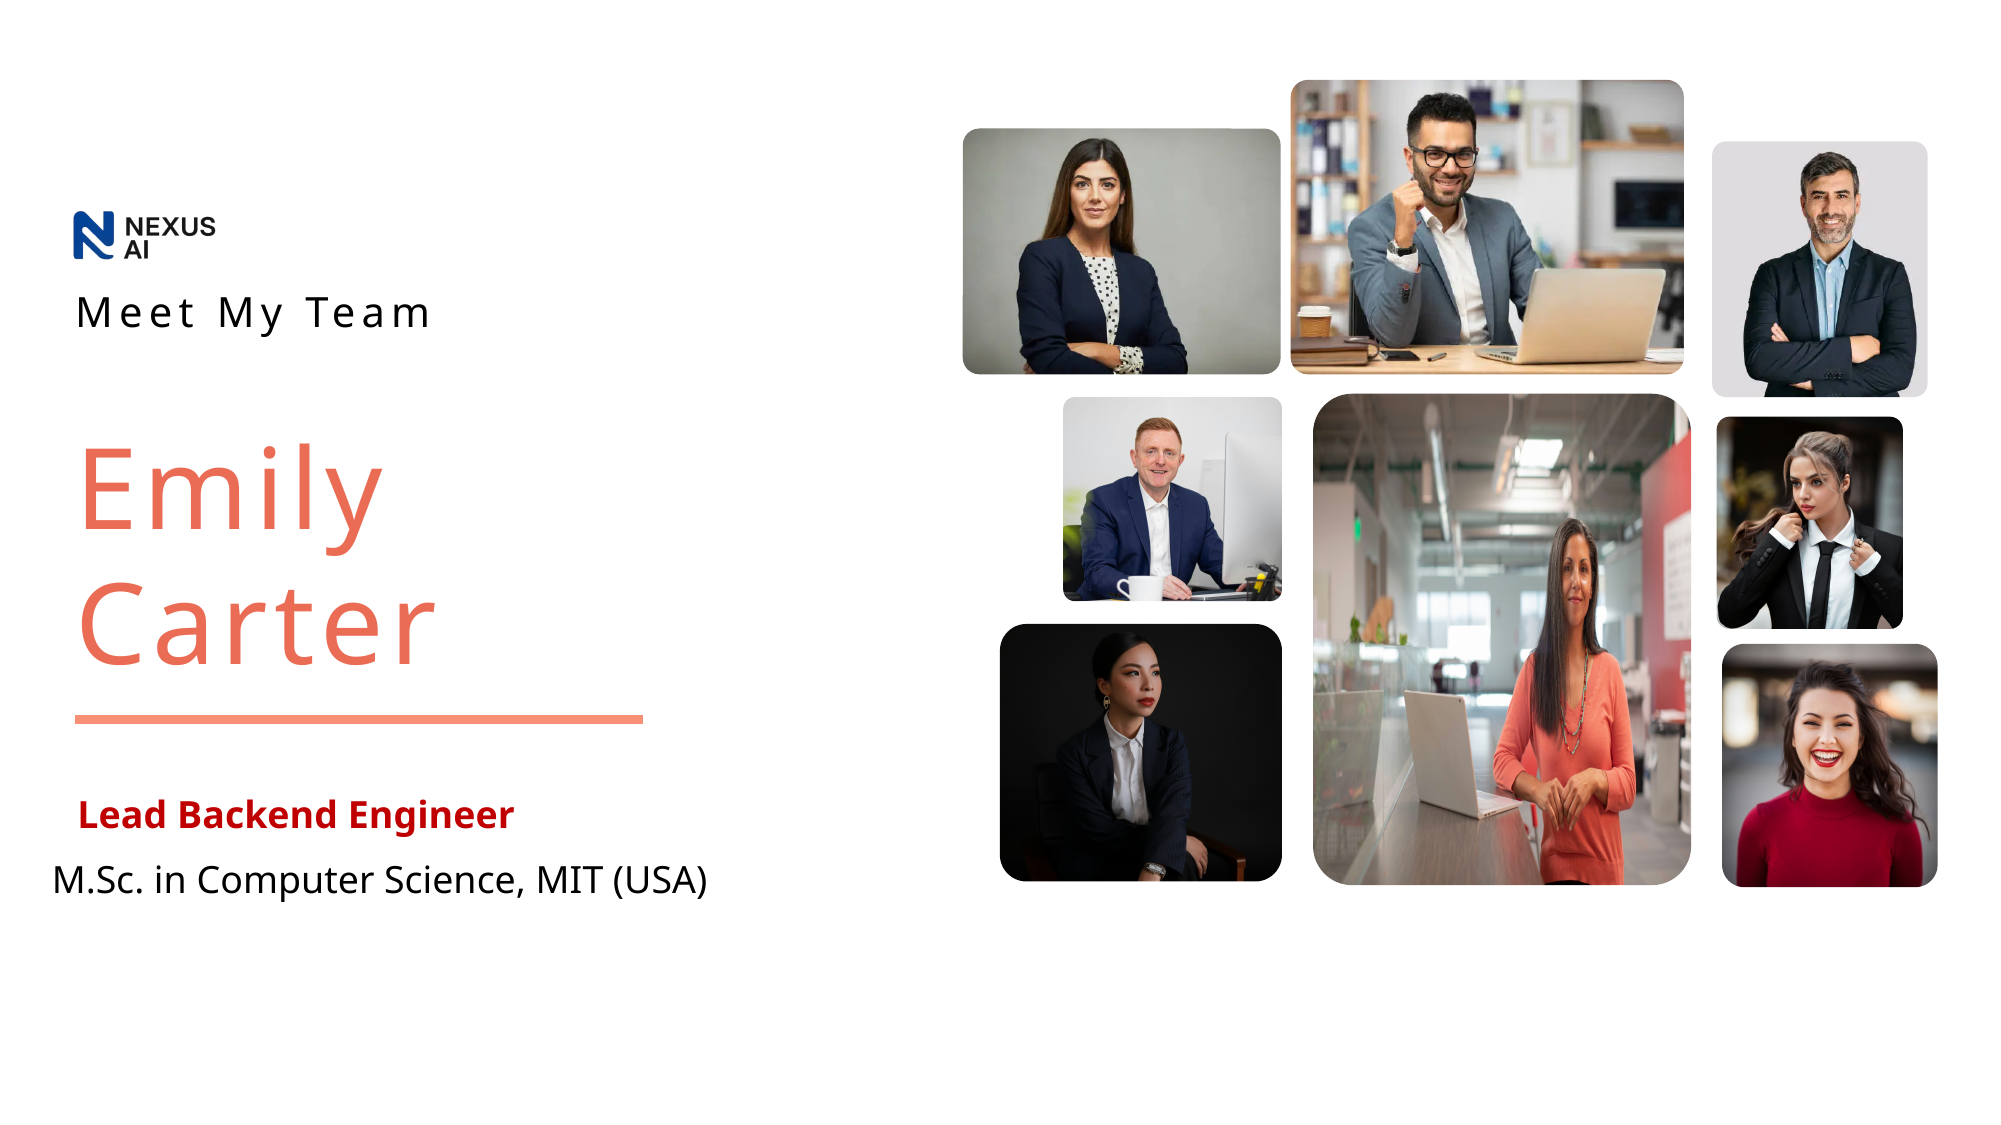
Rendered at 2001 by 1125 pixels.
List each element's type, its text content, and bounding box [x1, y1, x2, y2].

picture [1716, 416, 1903, 629]
picture [1312, 393, 1692, 886]
picture [1712, 141, 1928, 398]
picture [1290, 79, 1684, 375]
table_header Lead Backend Engineer [62, 781, 593, 841]
picture [1063, 397, 1282, 602]
picture [1722, 643, 1938, 888]
text_box Meet My Team [75, 286, 547, 337]
picture [999, 623, 1282, 882]
text_box M.Sc. in Computer Science, MIT (USA) [37, 849, 723, 909]
picture [53, 194, 230, 269]
text_box Emily Carter [75, 416, 547, 687]
picture [962, 128, 1281, 375]
